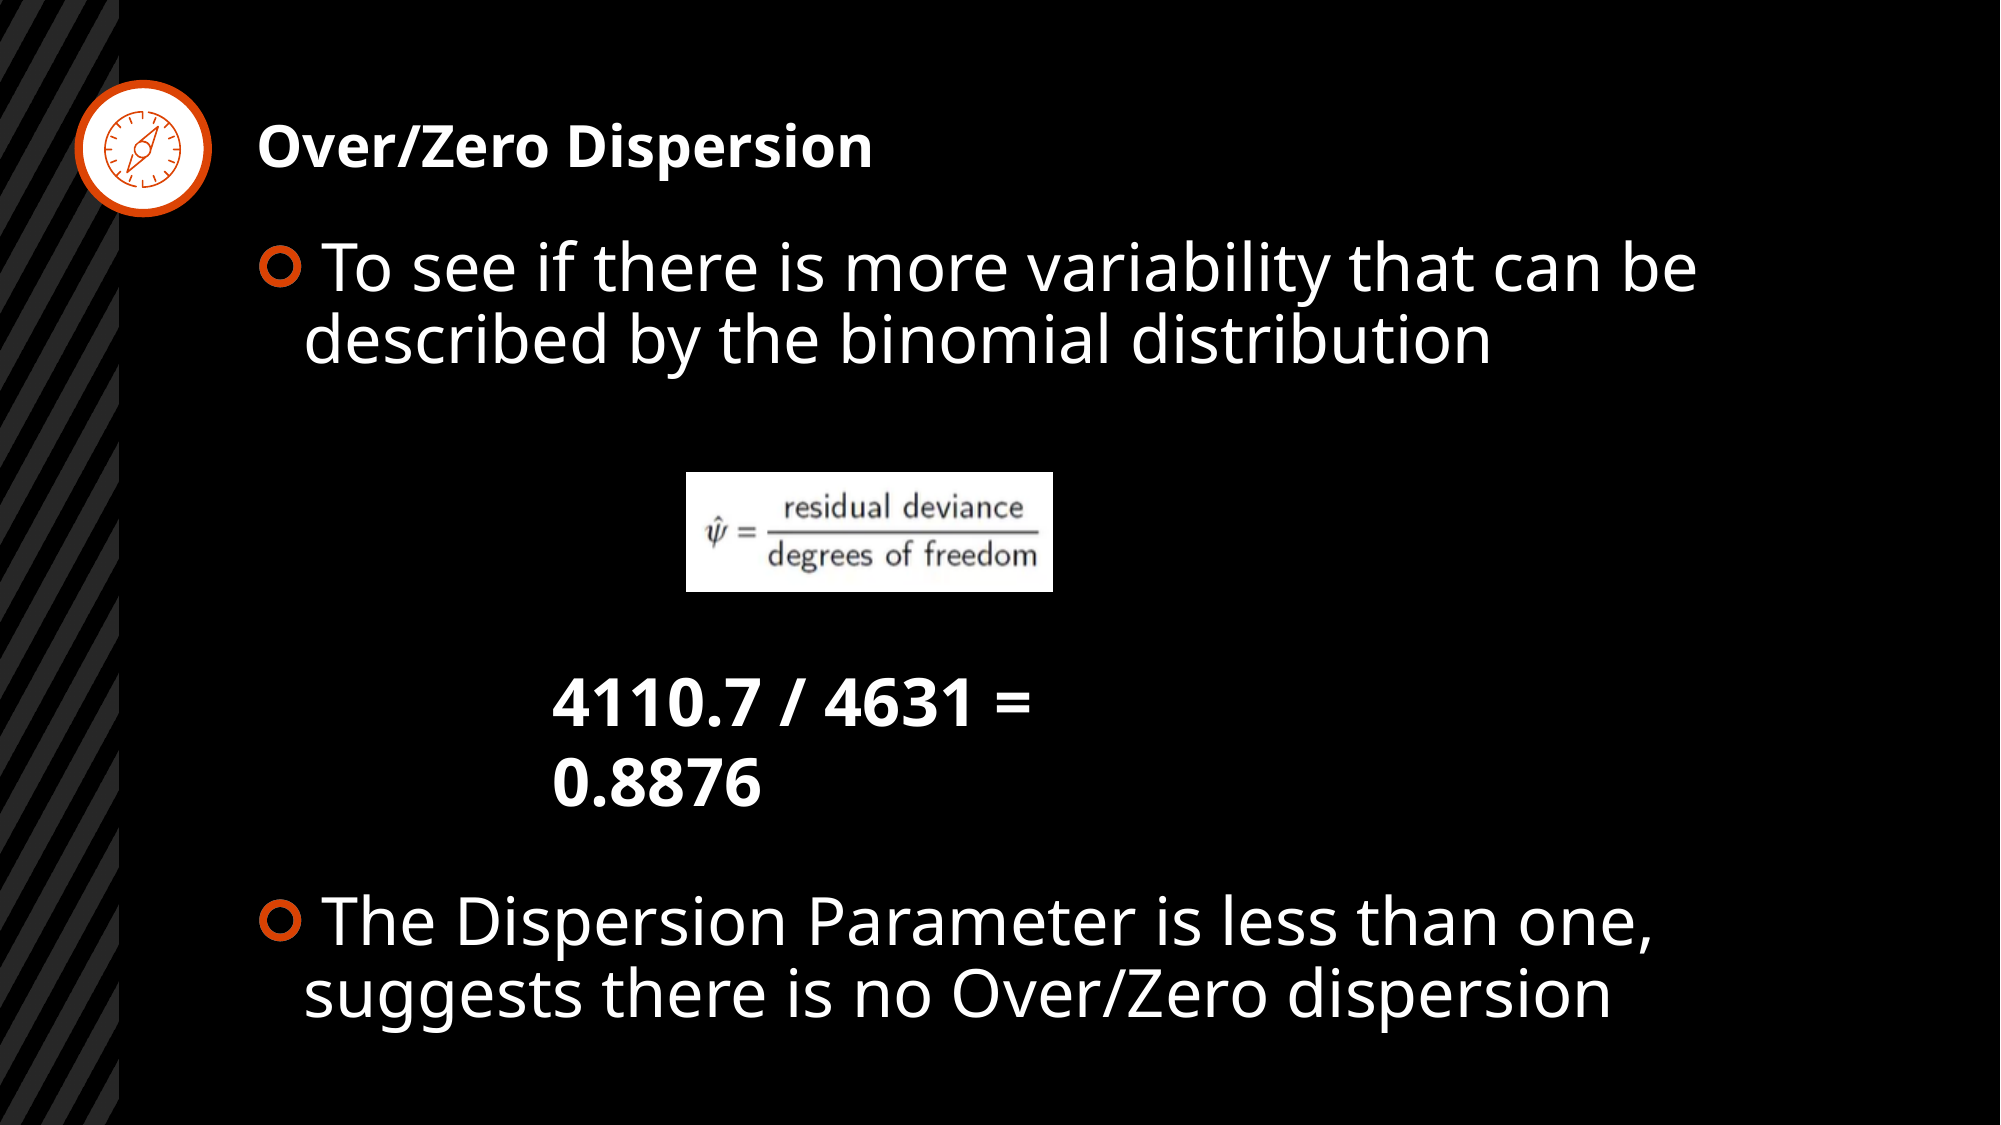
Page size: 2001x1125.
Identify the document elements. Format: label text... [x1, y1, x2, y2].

title Over/Zero Dispersion [241, 108, 1863, 190]
picture [686, 472, 1053, 592]
picture [101, 107, 184, 191]
list To see if there is more variability that can be described by the binomial distribution The Dispersion Parameter is less than one, suggests there is no Over/Zero dispersion [241, 226, 1863, 1078]
picture [0, 0, 119, 1125]
picture [256, 242, 304, 290]
picture [256, 896, 304, 944]
text_box 4110.7 / 4631 = 0.8876 [537, 651, 1272, 827]
